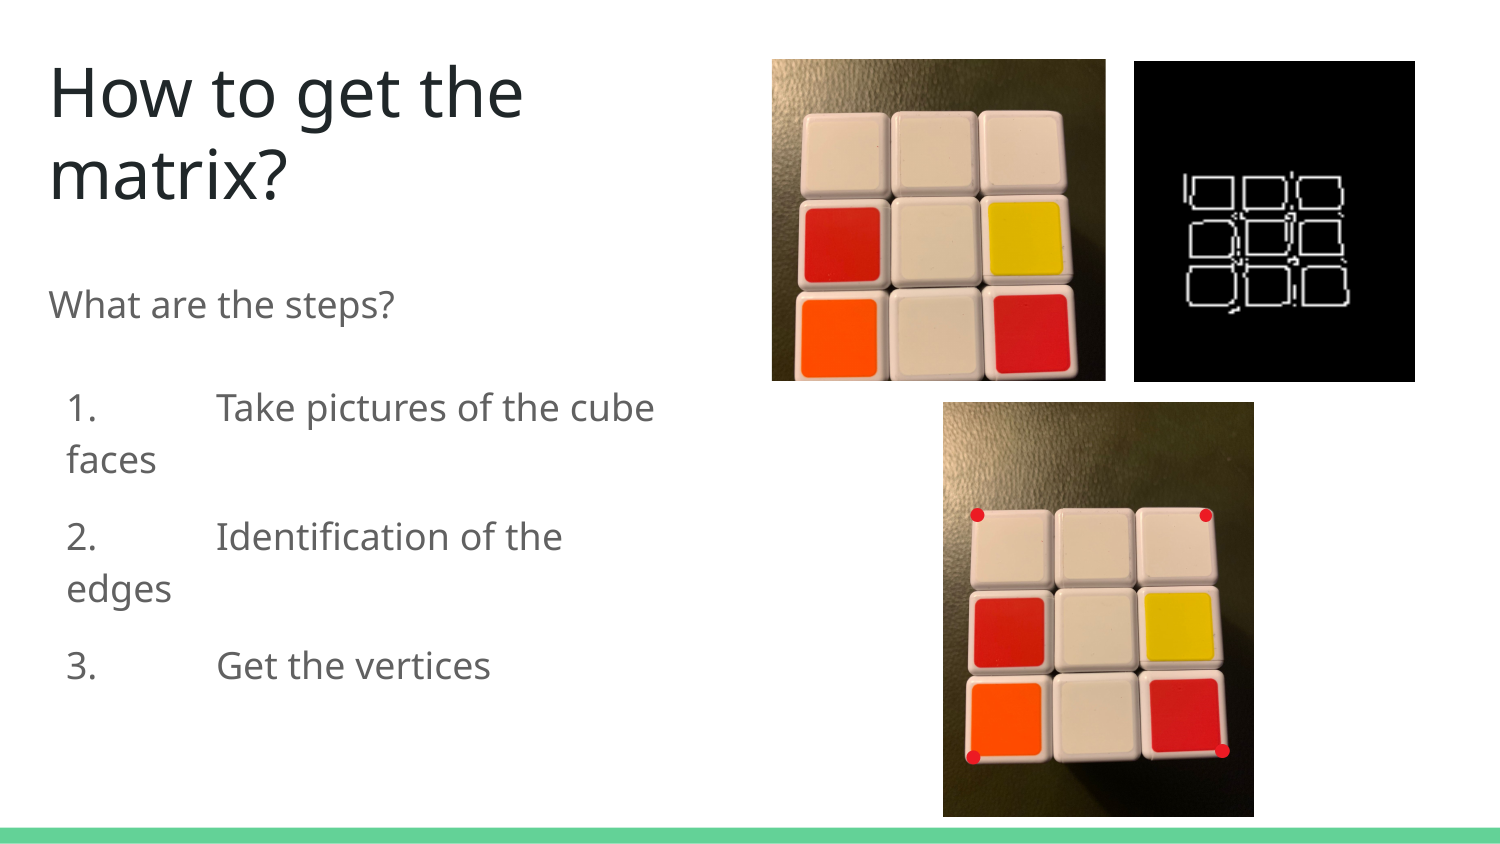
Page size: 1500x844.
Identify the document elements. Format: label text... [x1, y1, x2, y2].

title How to get the matrix? [33, 2, 744, 259]
list What are the steps? [33, 258, 704, 353]
picture [771, 59, 1107, 381]
picture [1133, 60, 1415, 383]
text_box 3. Get the vertices [51, 620, 650, 702]
picture [943, 402, 1254, 817]
text_box 1. Take pictures of the cube faces [51, 362, 722, 497]
text_box 2. Identification of the edges [51, 491, 686, 625]
